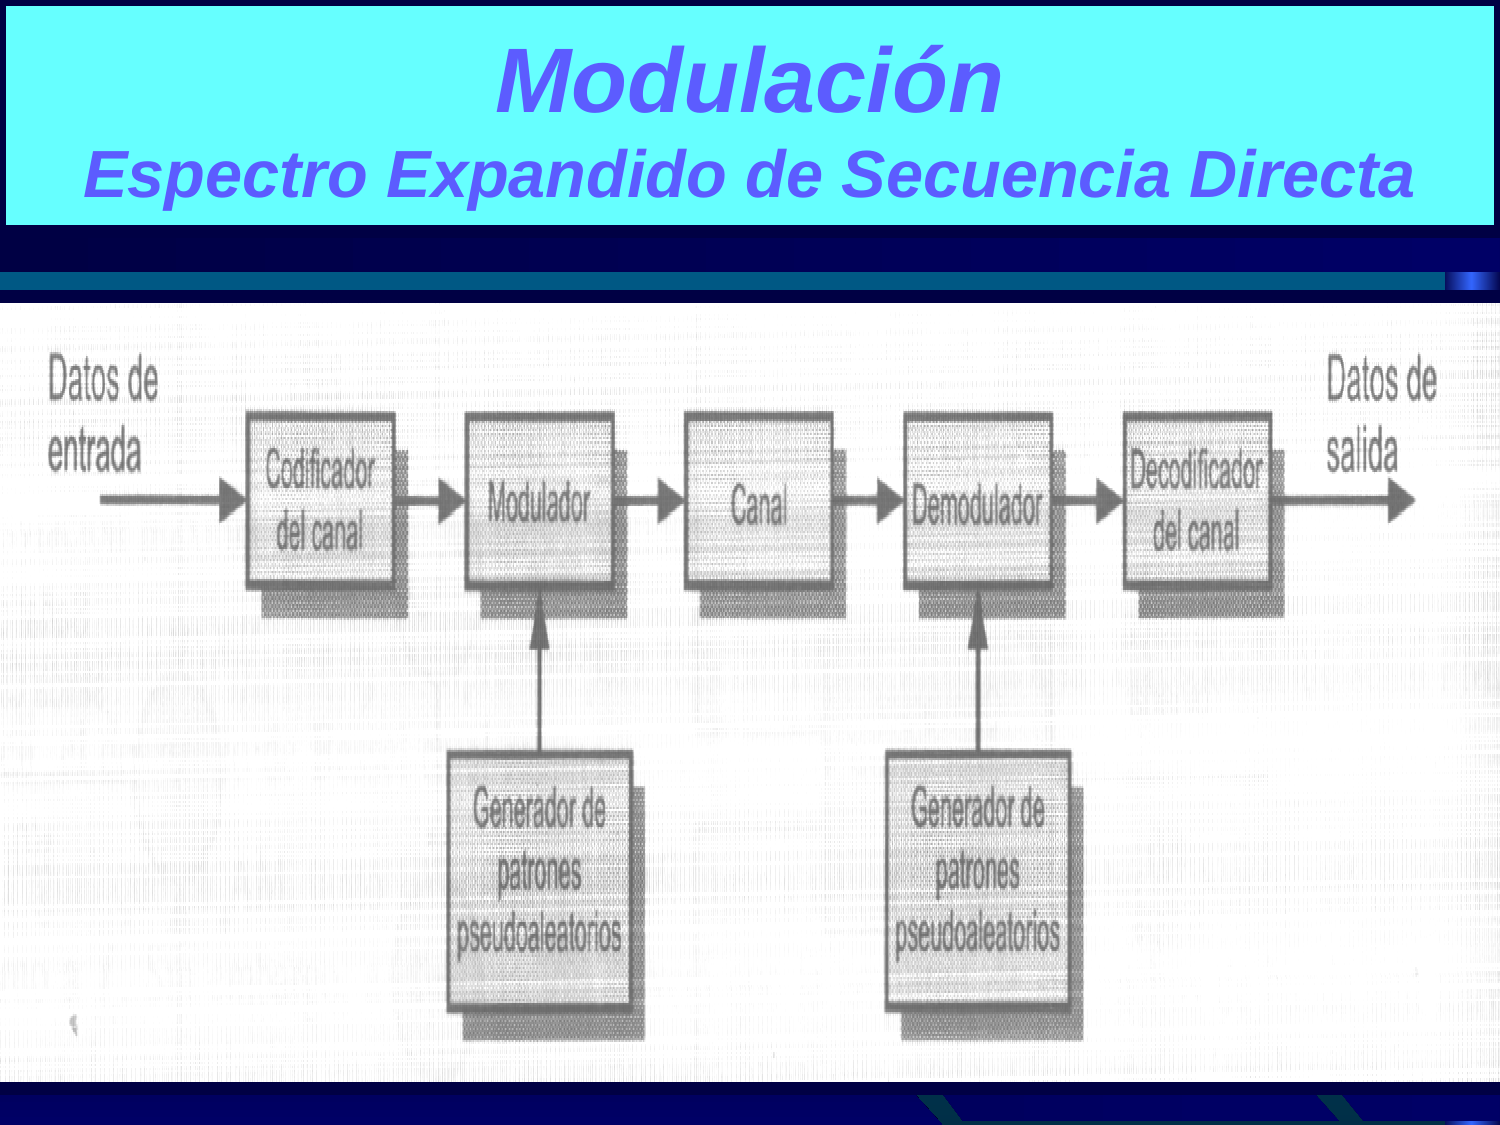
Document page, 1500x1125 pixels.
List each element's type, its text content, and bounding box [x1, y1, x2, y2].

picture [0, 302, 1500, 1083]
slide_number 33 [1074, 1095, 1388, 1101]
title Modulación Espectro Expandido de Secuencia Directa [0, 0, 1500, 232]
